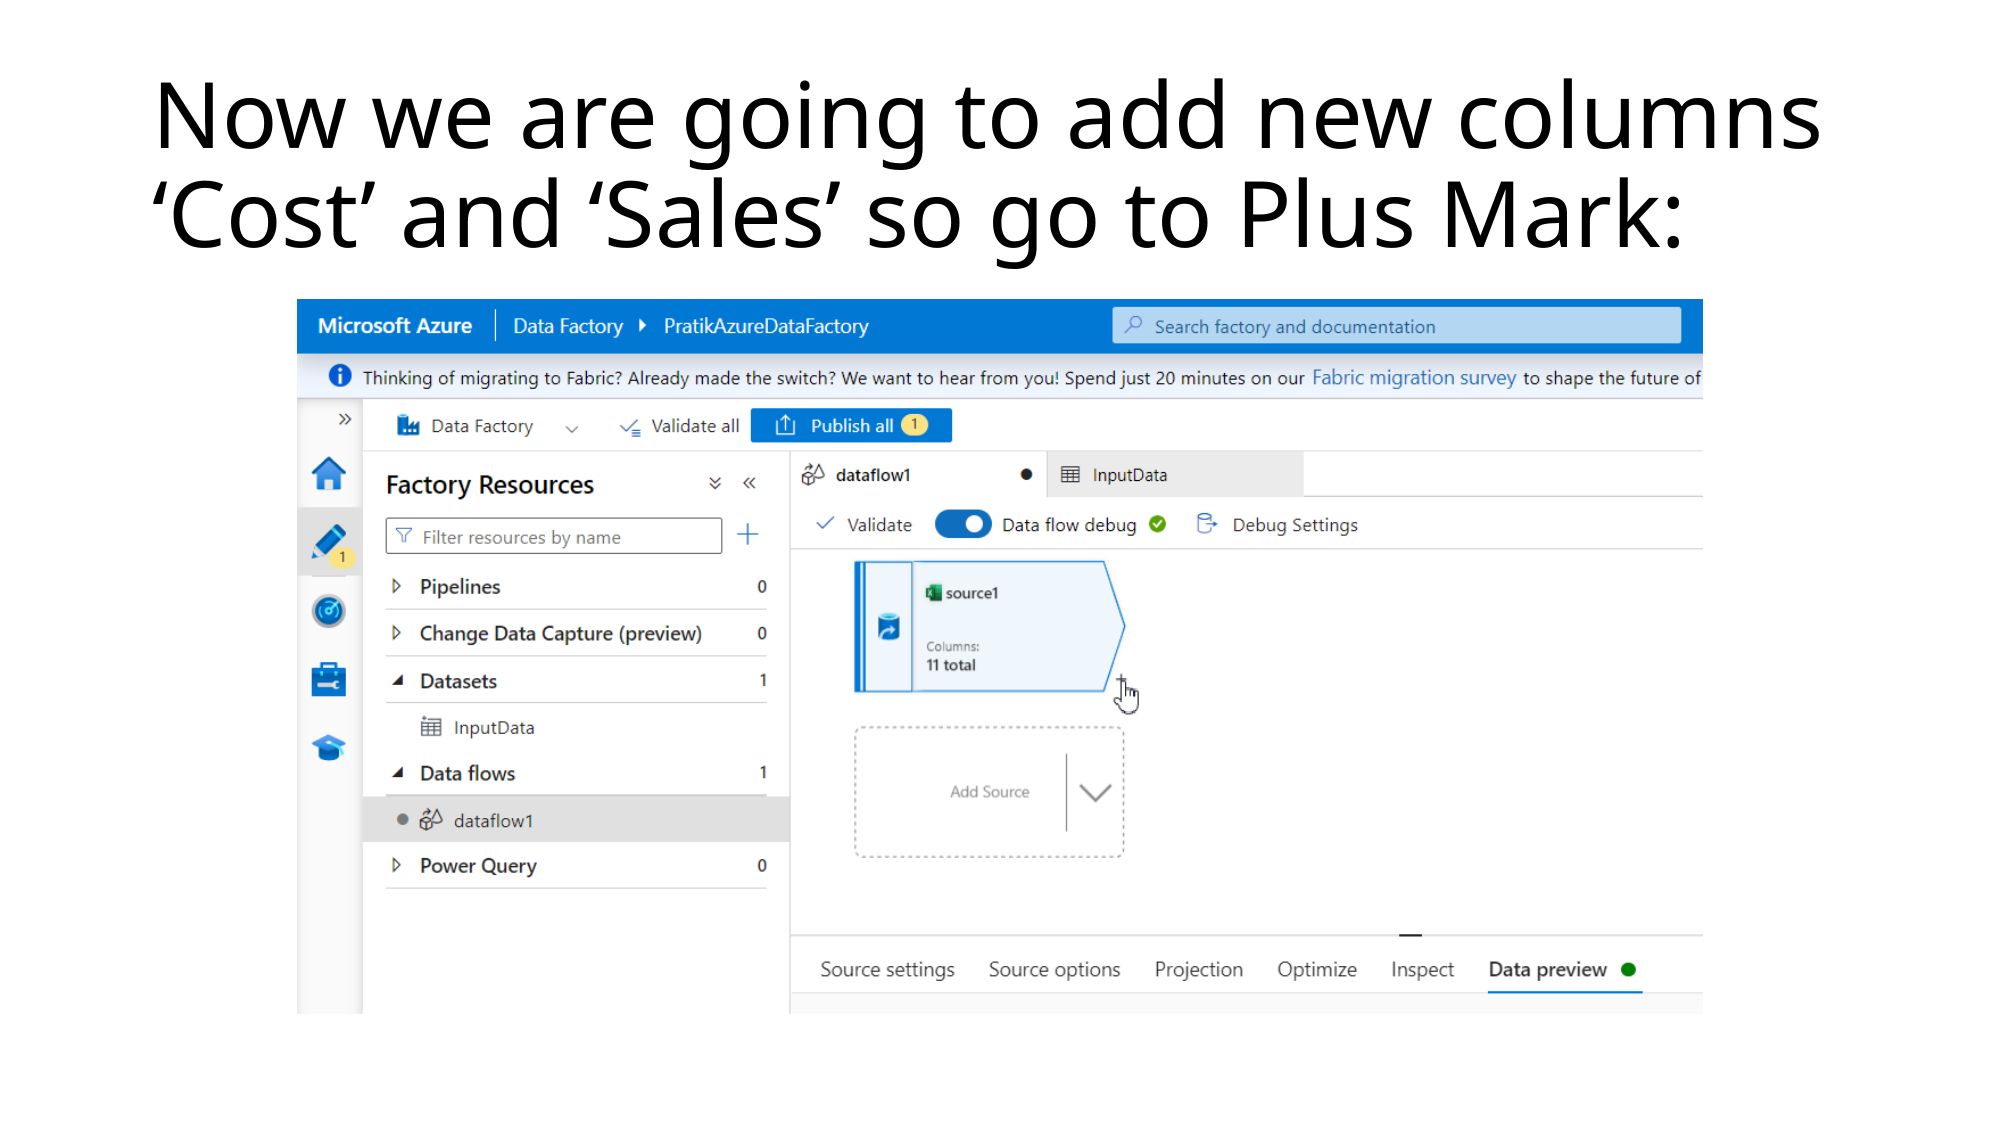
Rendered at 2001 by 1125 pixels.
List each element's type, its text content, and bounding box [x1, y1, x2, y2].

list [297, 299, 1703, 1014]
title Now we are going to add new columns ‘Cost’ and ‘Sales’ so go to Plus Mark: [137, 59, 1863, 278]
